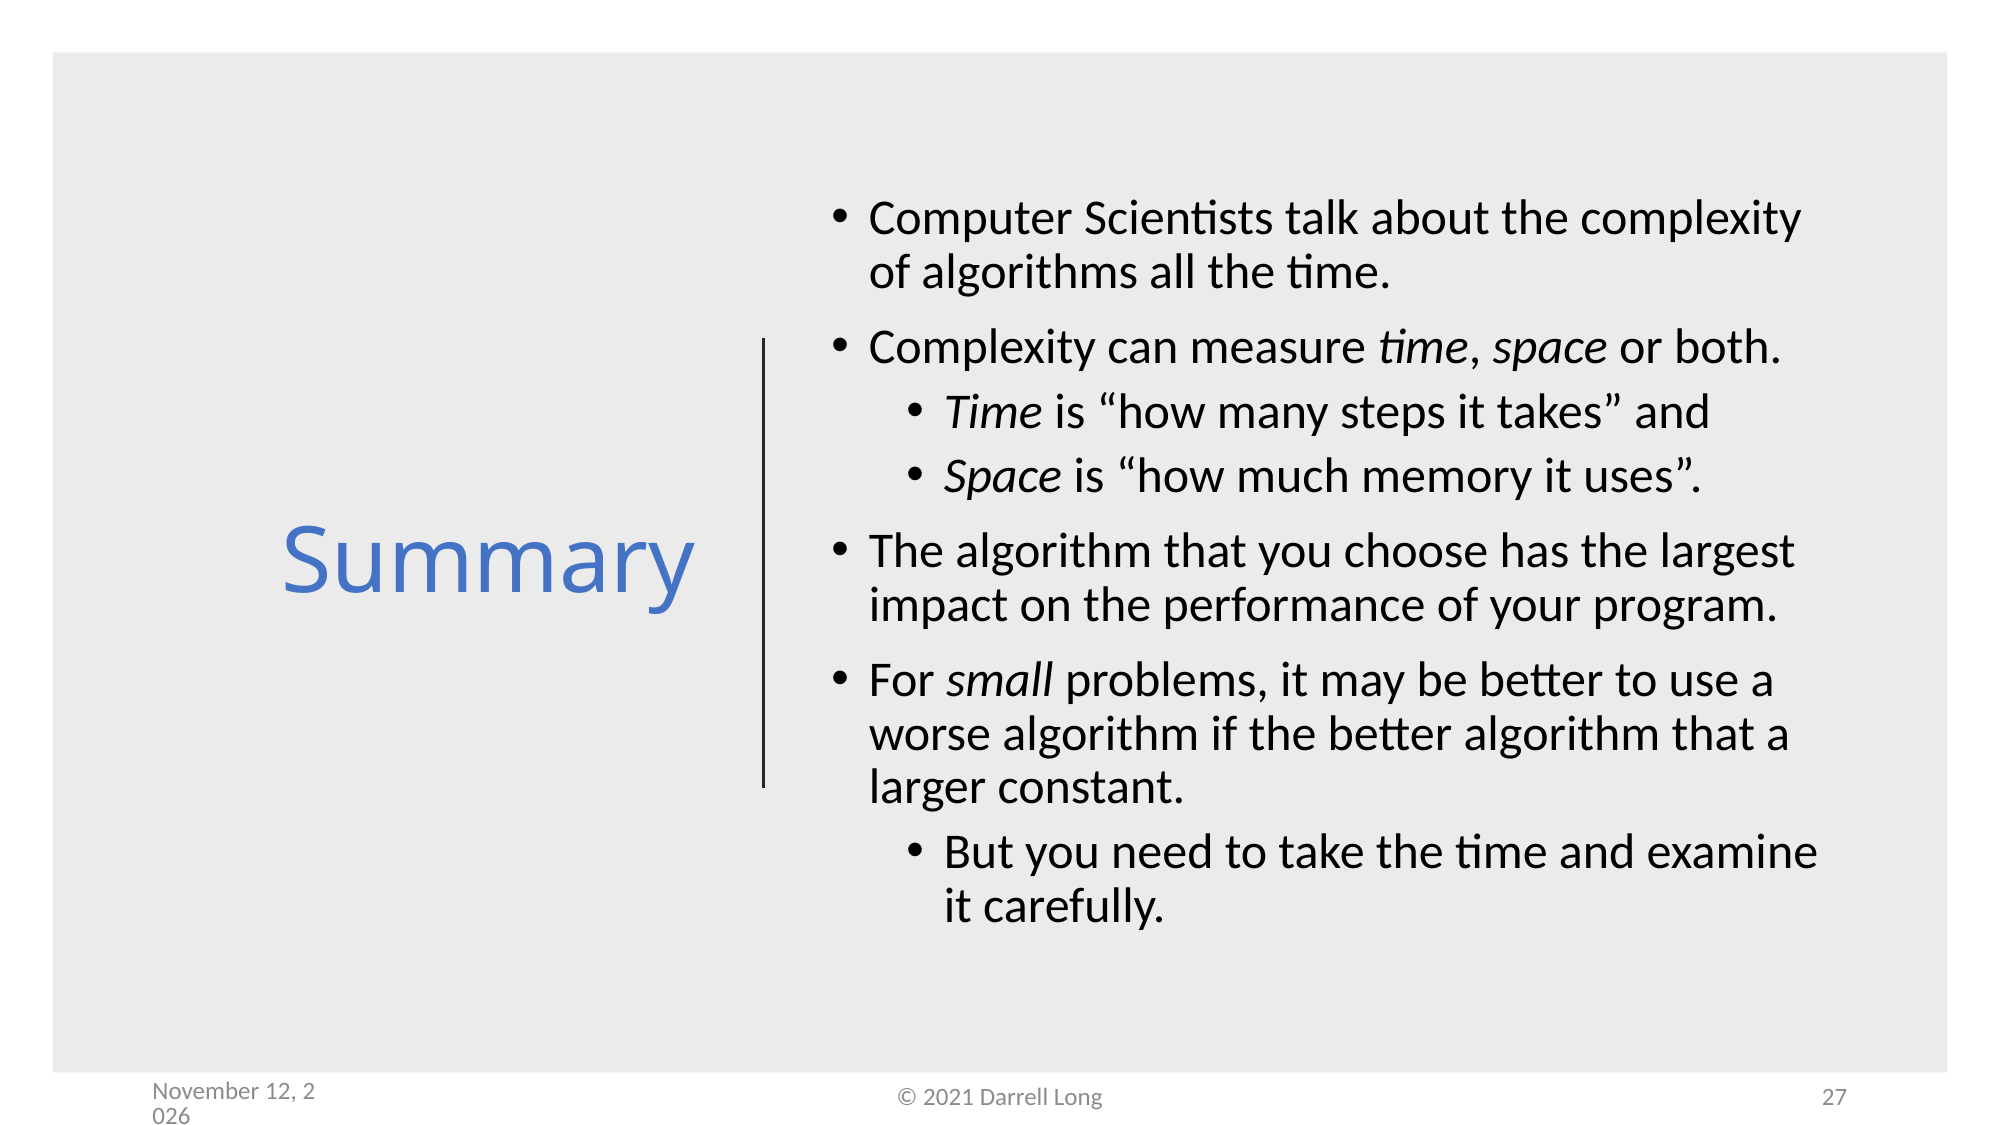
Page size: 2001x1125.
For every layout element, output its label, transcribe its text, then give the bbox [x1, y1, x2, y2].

slide_number 27 [1412, 1065, 1863, 1125]
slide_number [137, 1059, 341, 1120]
list Computer Scientists talk about the complexity of algorithms all the time. Complexity can measure time, space or both. Time is “how many steps it takes” and Space is “how much memory it uses”. The algorithm that you choose has the largest impact on the performance of your program. For small problems, it may be better to use a worse algorithm if the better algorithm that a larger constant. But you need to take the time and examine it carefully. [816, 158, 1863, 967]
title Summary [137, 158, 711, 967]
footer © 2021 Darrell Long [662, 1065, 1338, 1125]
text_box [52, 51, 1948, 1073]
